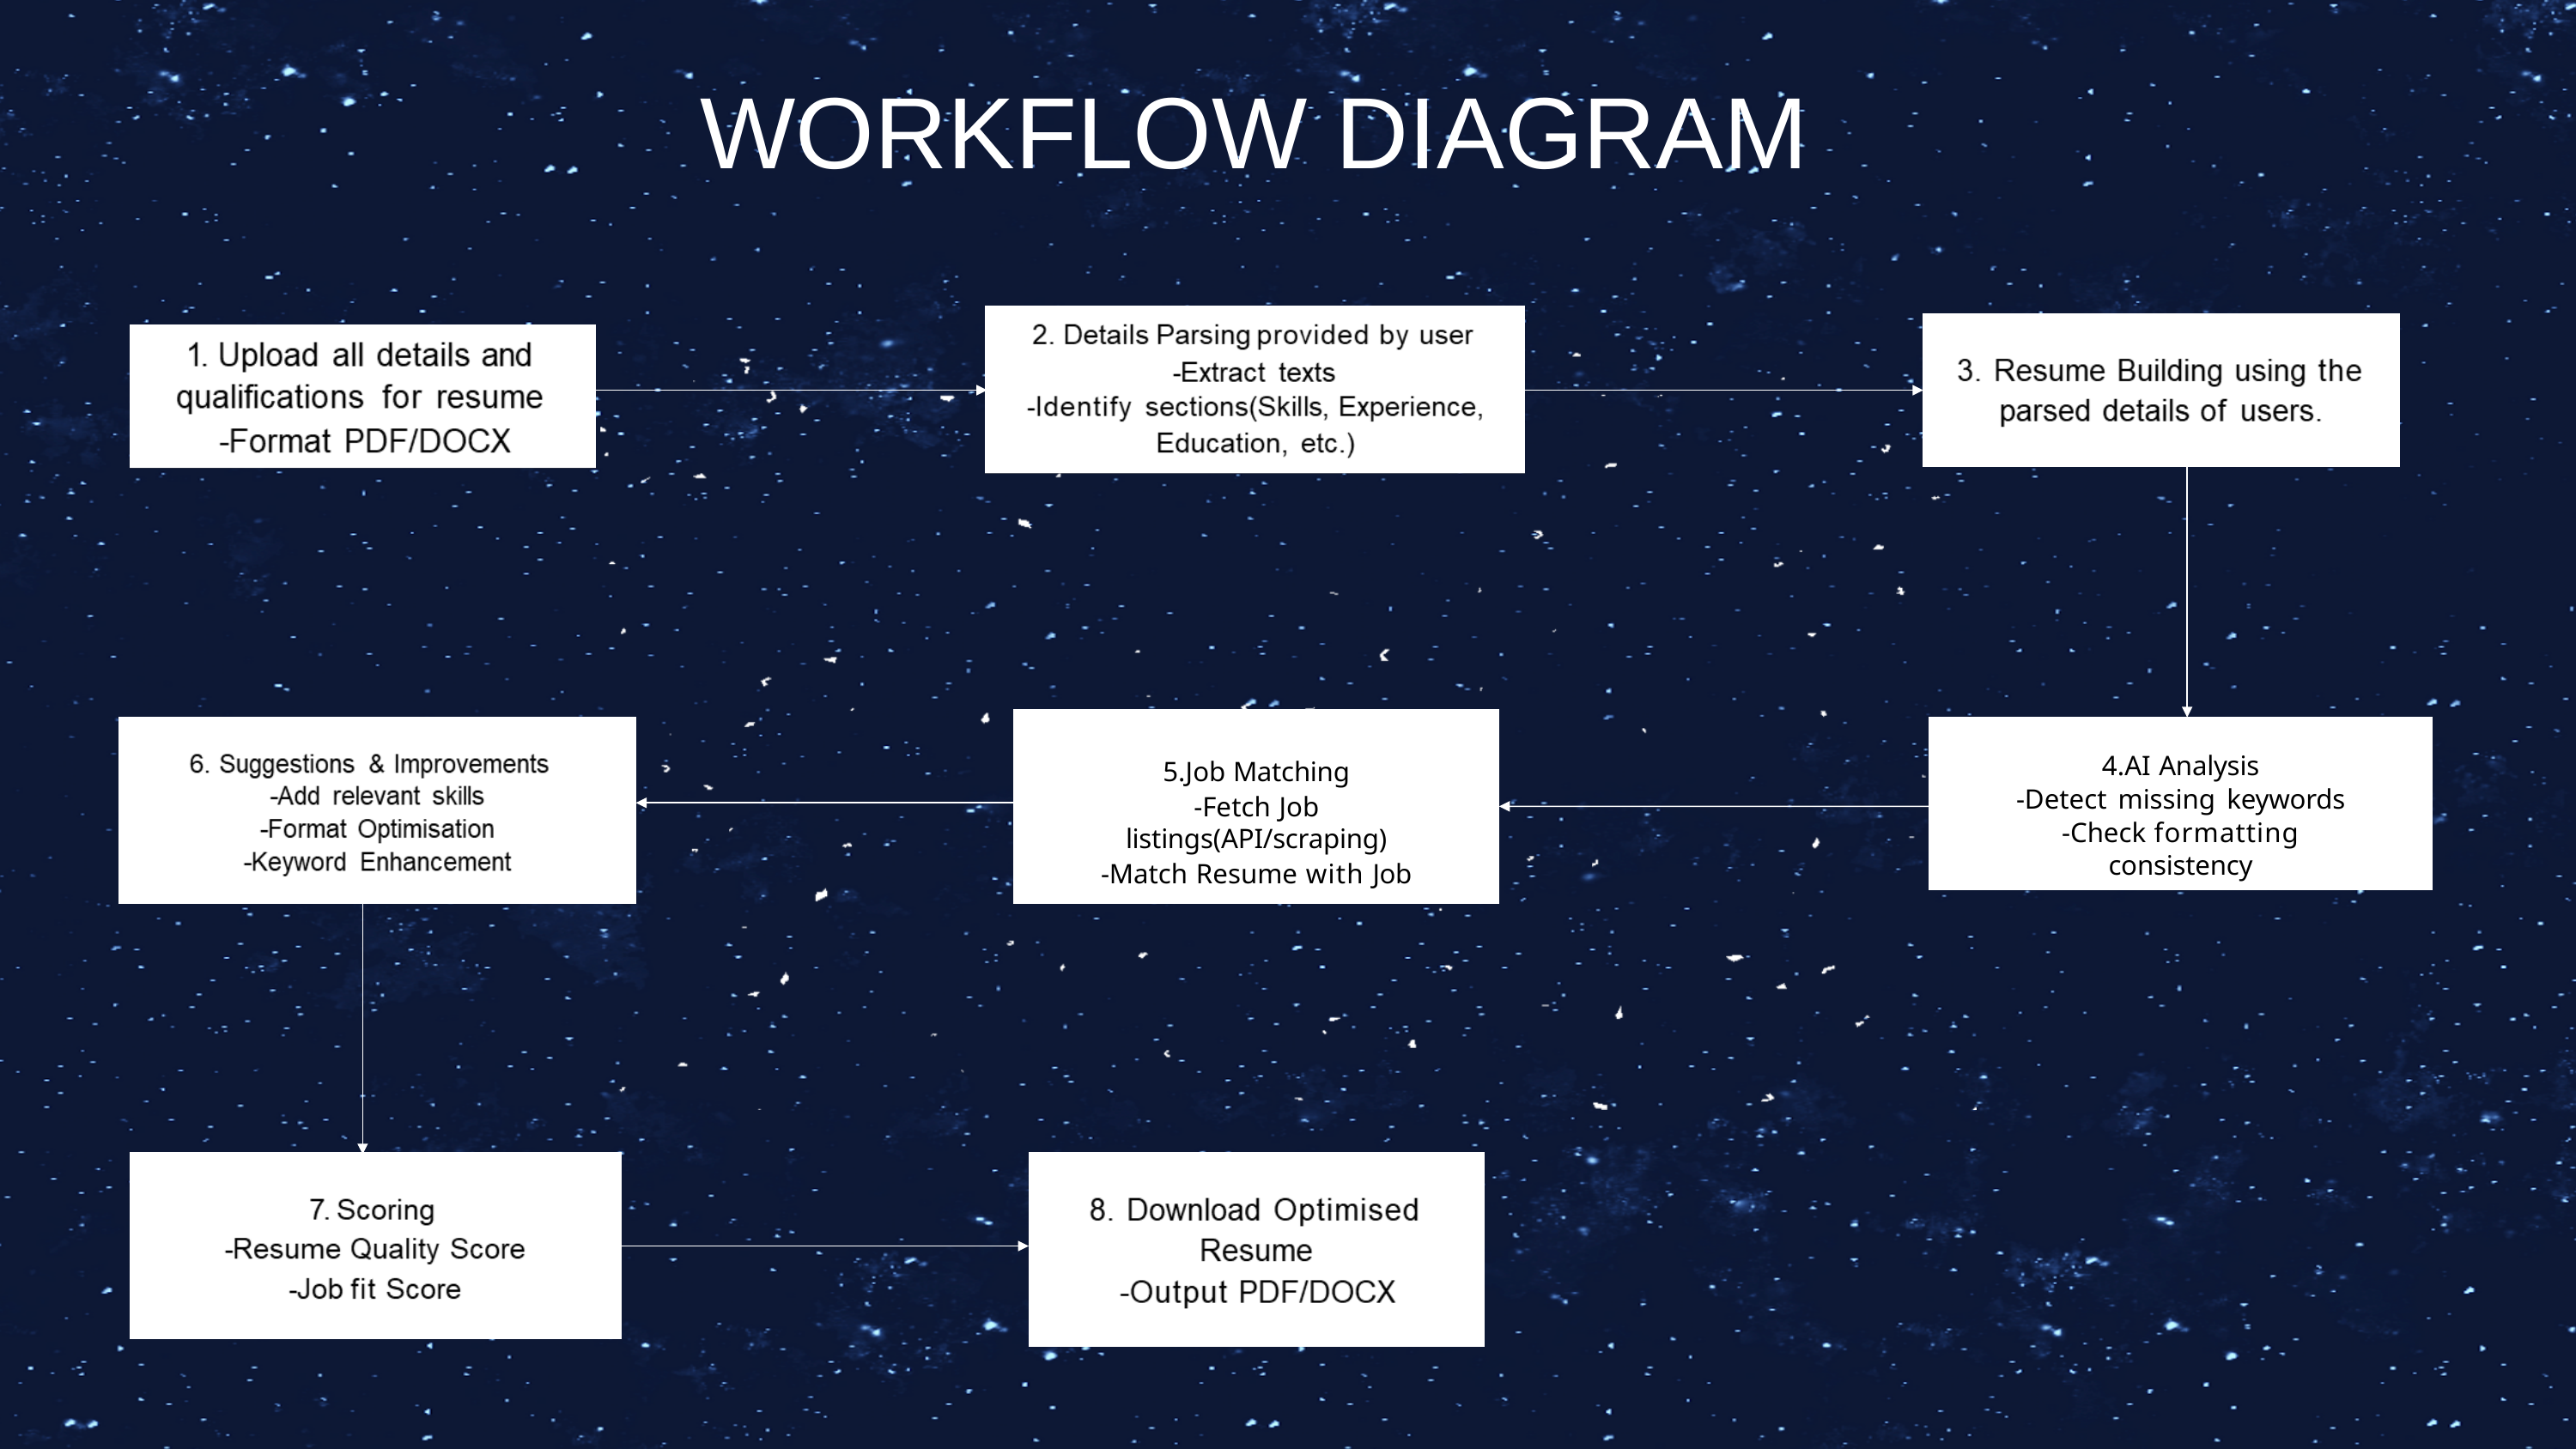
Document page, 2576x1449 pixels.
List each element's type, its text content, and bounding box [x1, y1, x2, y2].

picture [130, 1152, 622, 1340]
text_box WORKFLOW DIAGRAM [611, 57, 1899, 190]
text_box [0, 0, 2576, 1449]
picture [130, 324, 596, 479]
picture [118, 306, 2433, 1110]
picture [1028, 1152, 1485, 1348]
